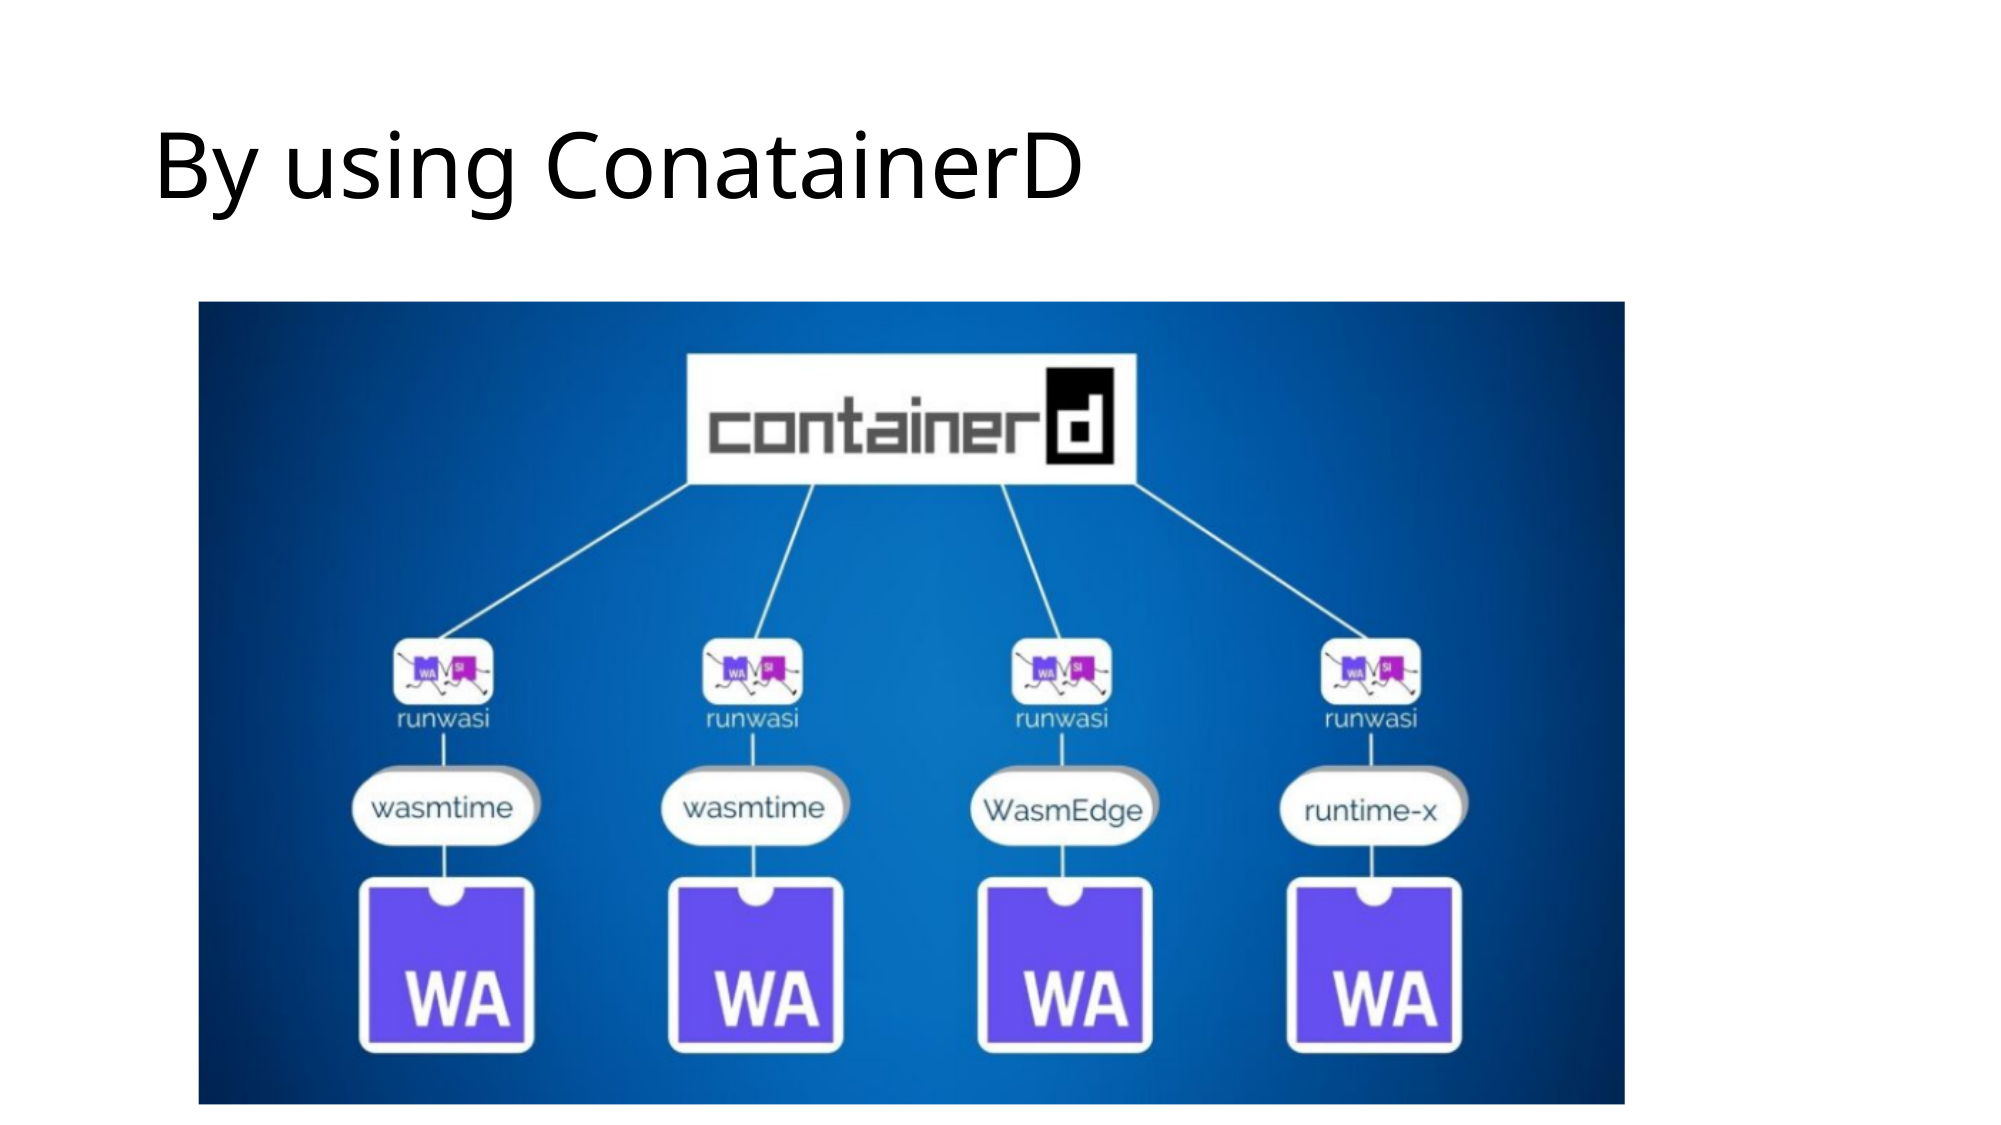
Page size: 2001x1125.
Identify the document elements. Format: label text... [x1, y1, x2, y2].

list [189, 298, 1646, 1106]
title By using ConatainerD [137, 59, 1863, 278]
